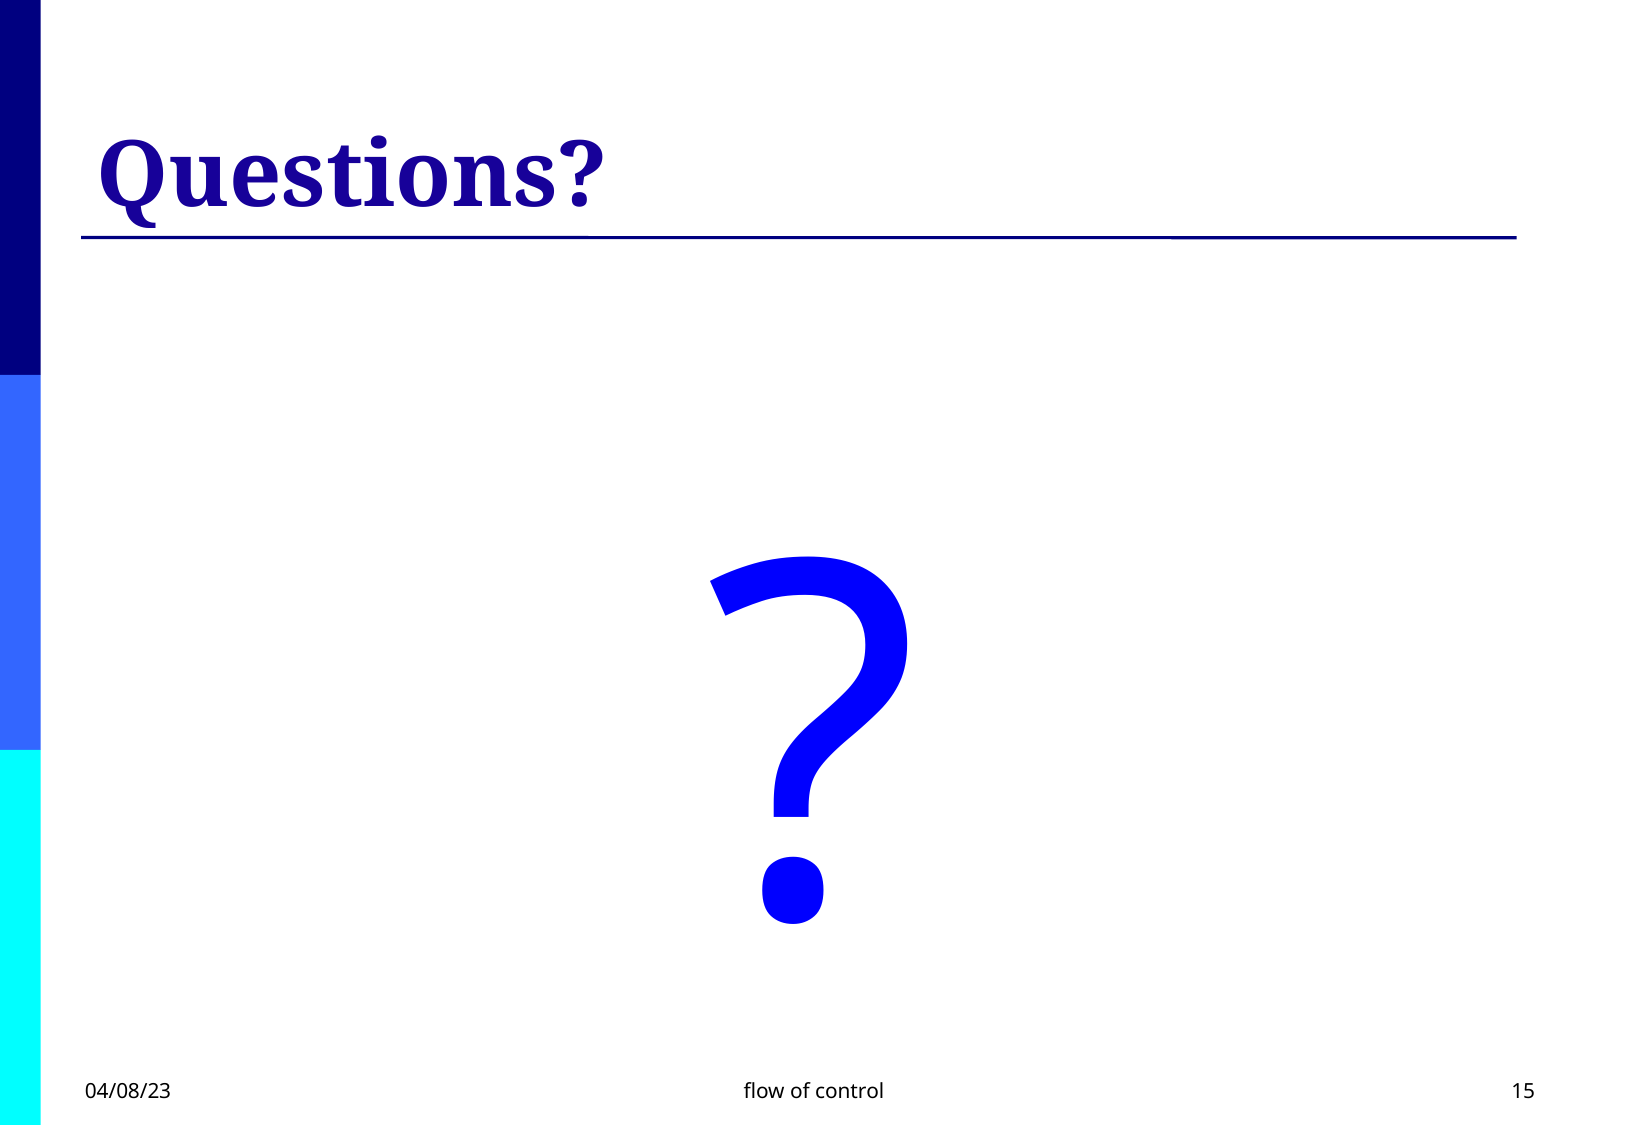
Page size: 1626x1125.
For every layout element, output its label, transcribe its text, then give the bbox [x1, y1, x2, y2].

footer flow of control [556, 1070, 1071, 1125]
slide_number 15 [1170, 1070, 1550, 1125]
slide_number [70, 1070, 450, 1125]
title Questions? [81, 45, 1544, 233]
list ? [81, 262, 1544, 1006]
